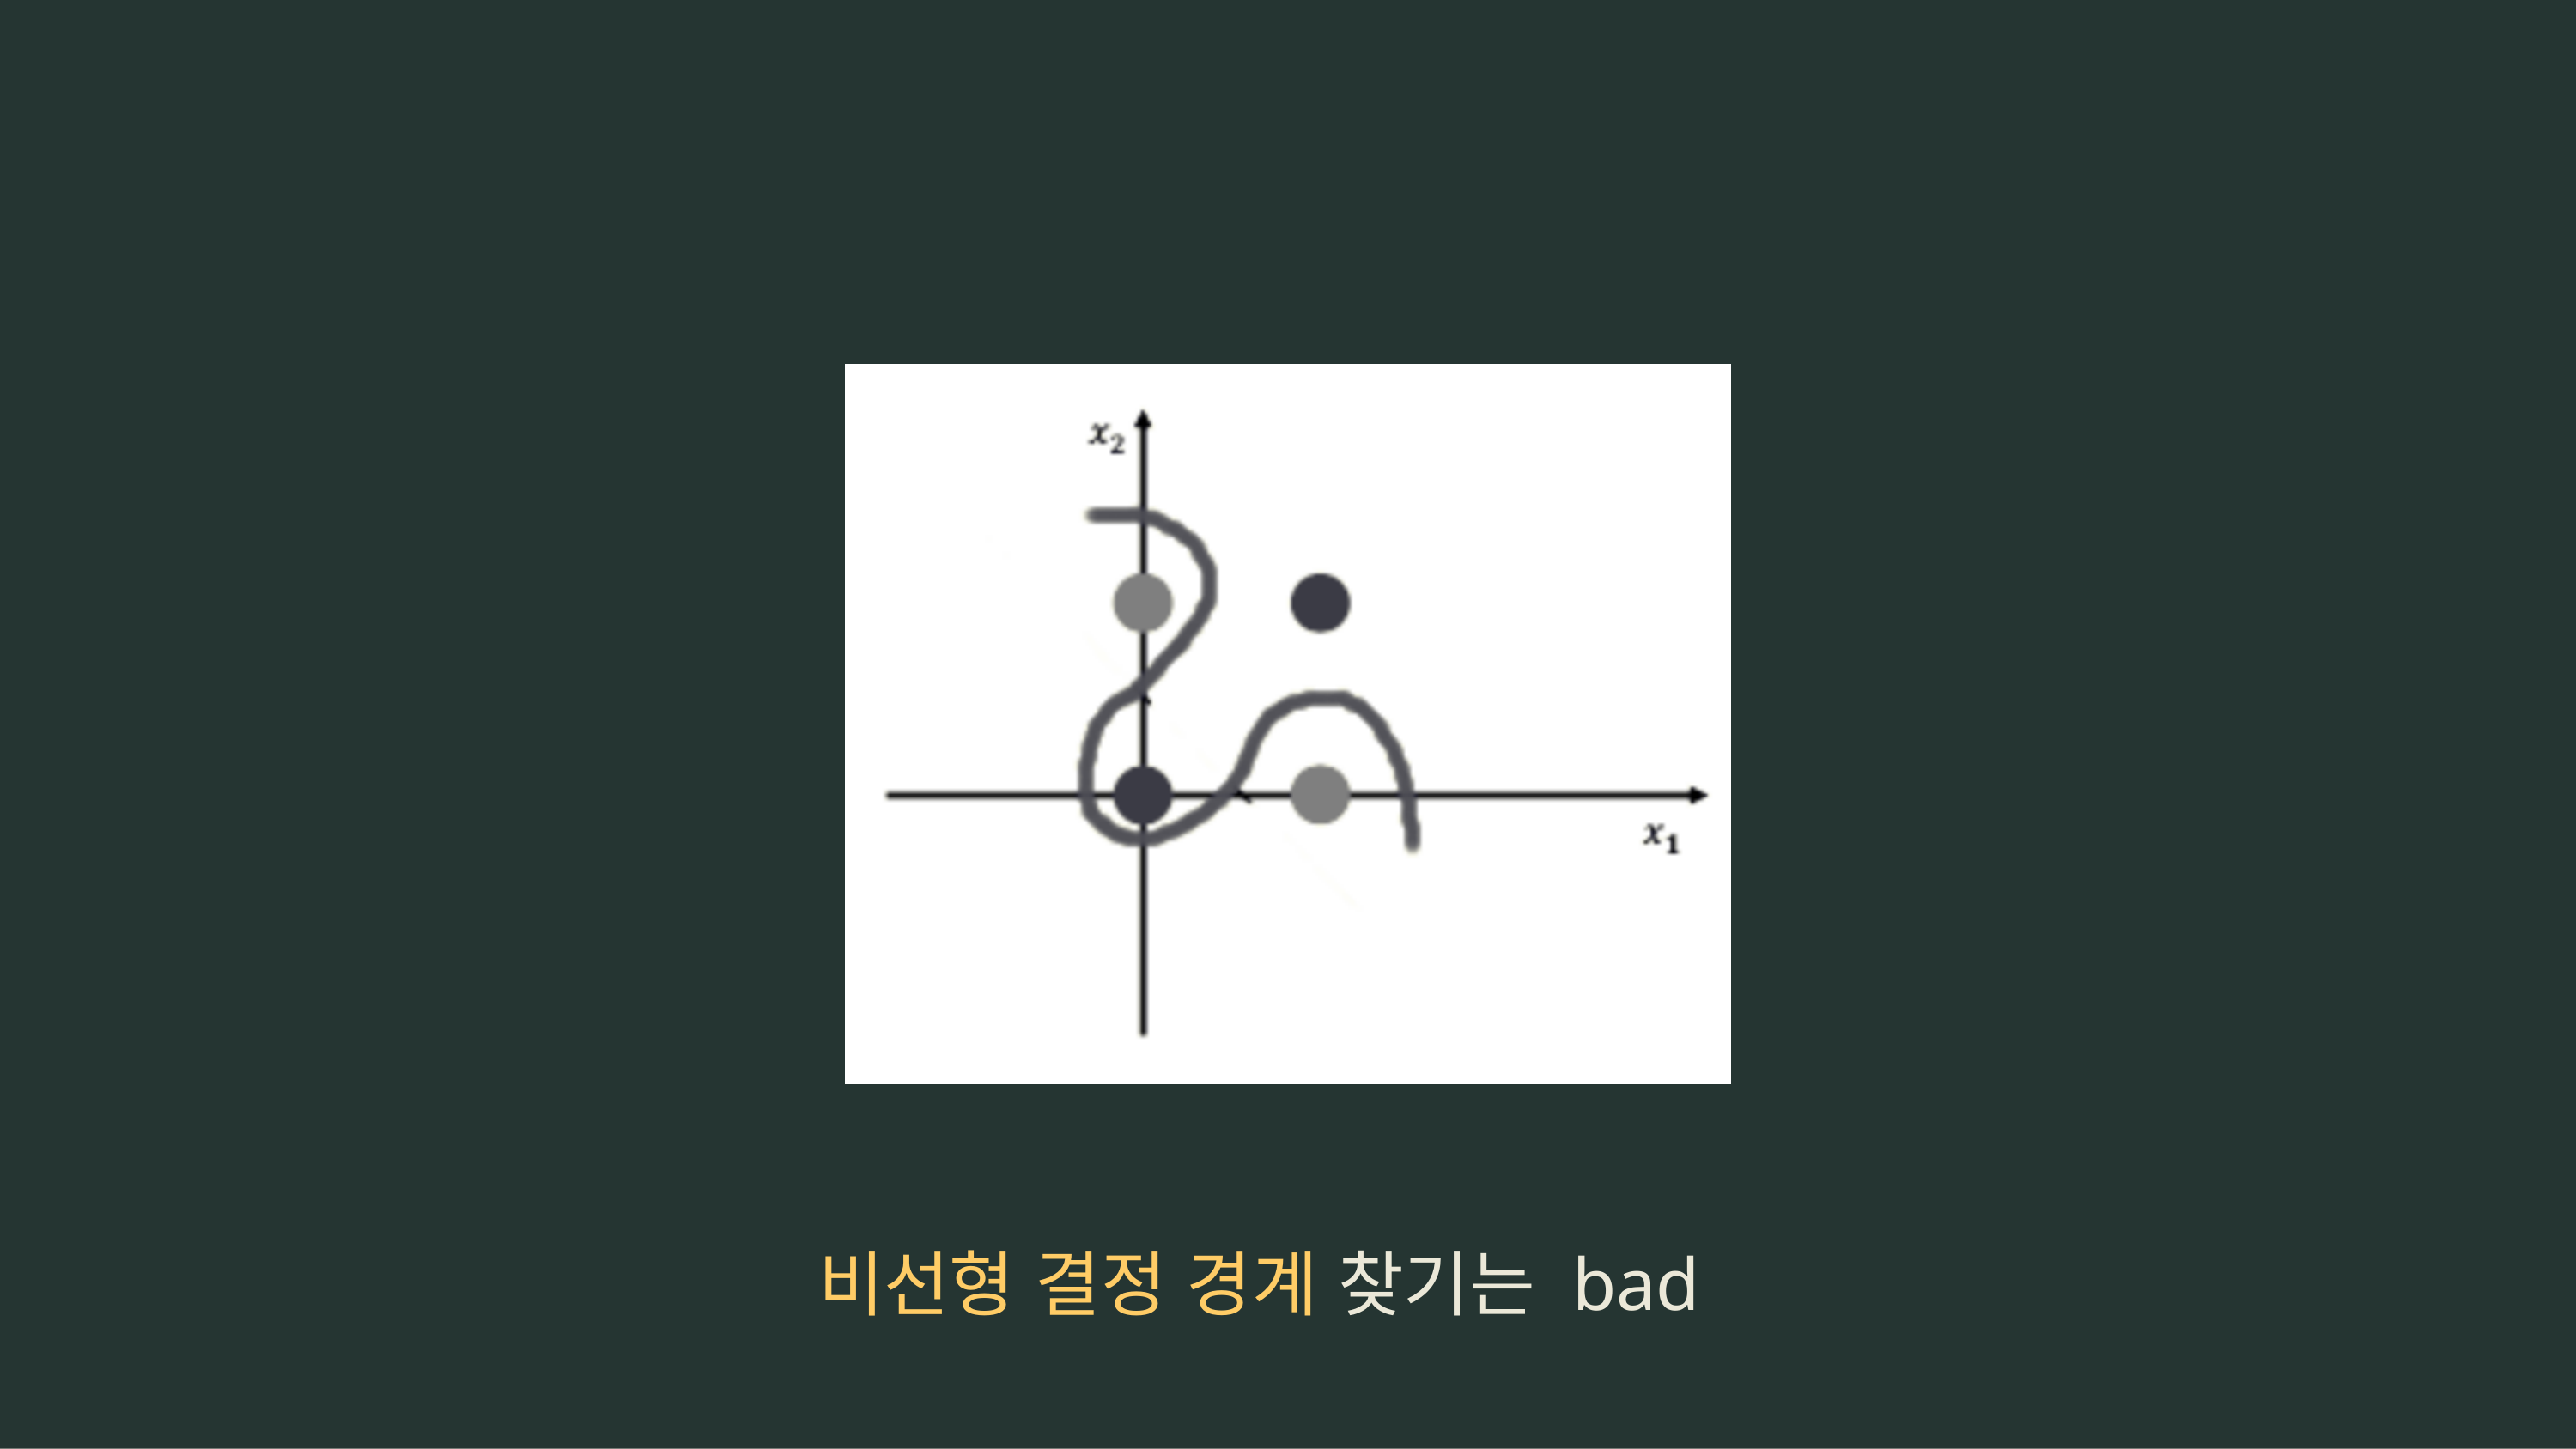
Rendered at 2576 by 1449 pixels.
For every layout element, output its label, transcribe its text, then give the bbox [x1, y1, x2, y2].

text_box 비선형 결정 경계 찾기는 bad [805, 1232, 1713, 1331]
text_box [0, 0, 2576, 1449]
picture [845, 364, 1731, 1084]
